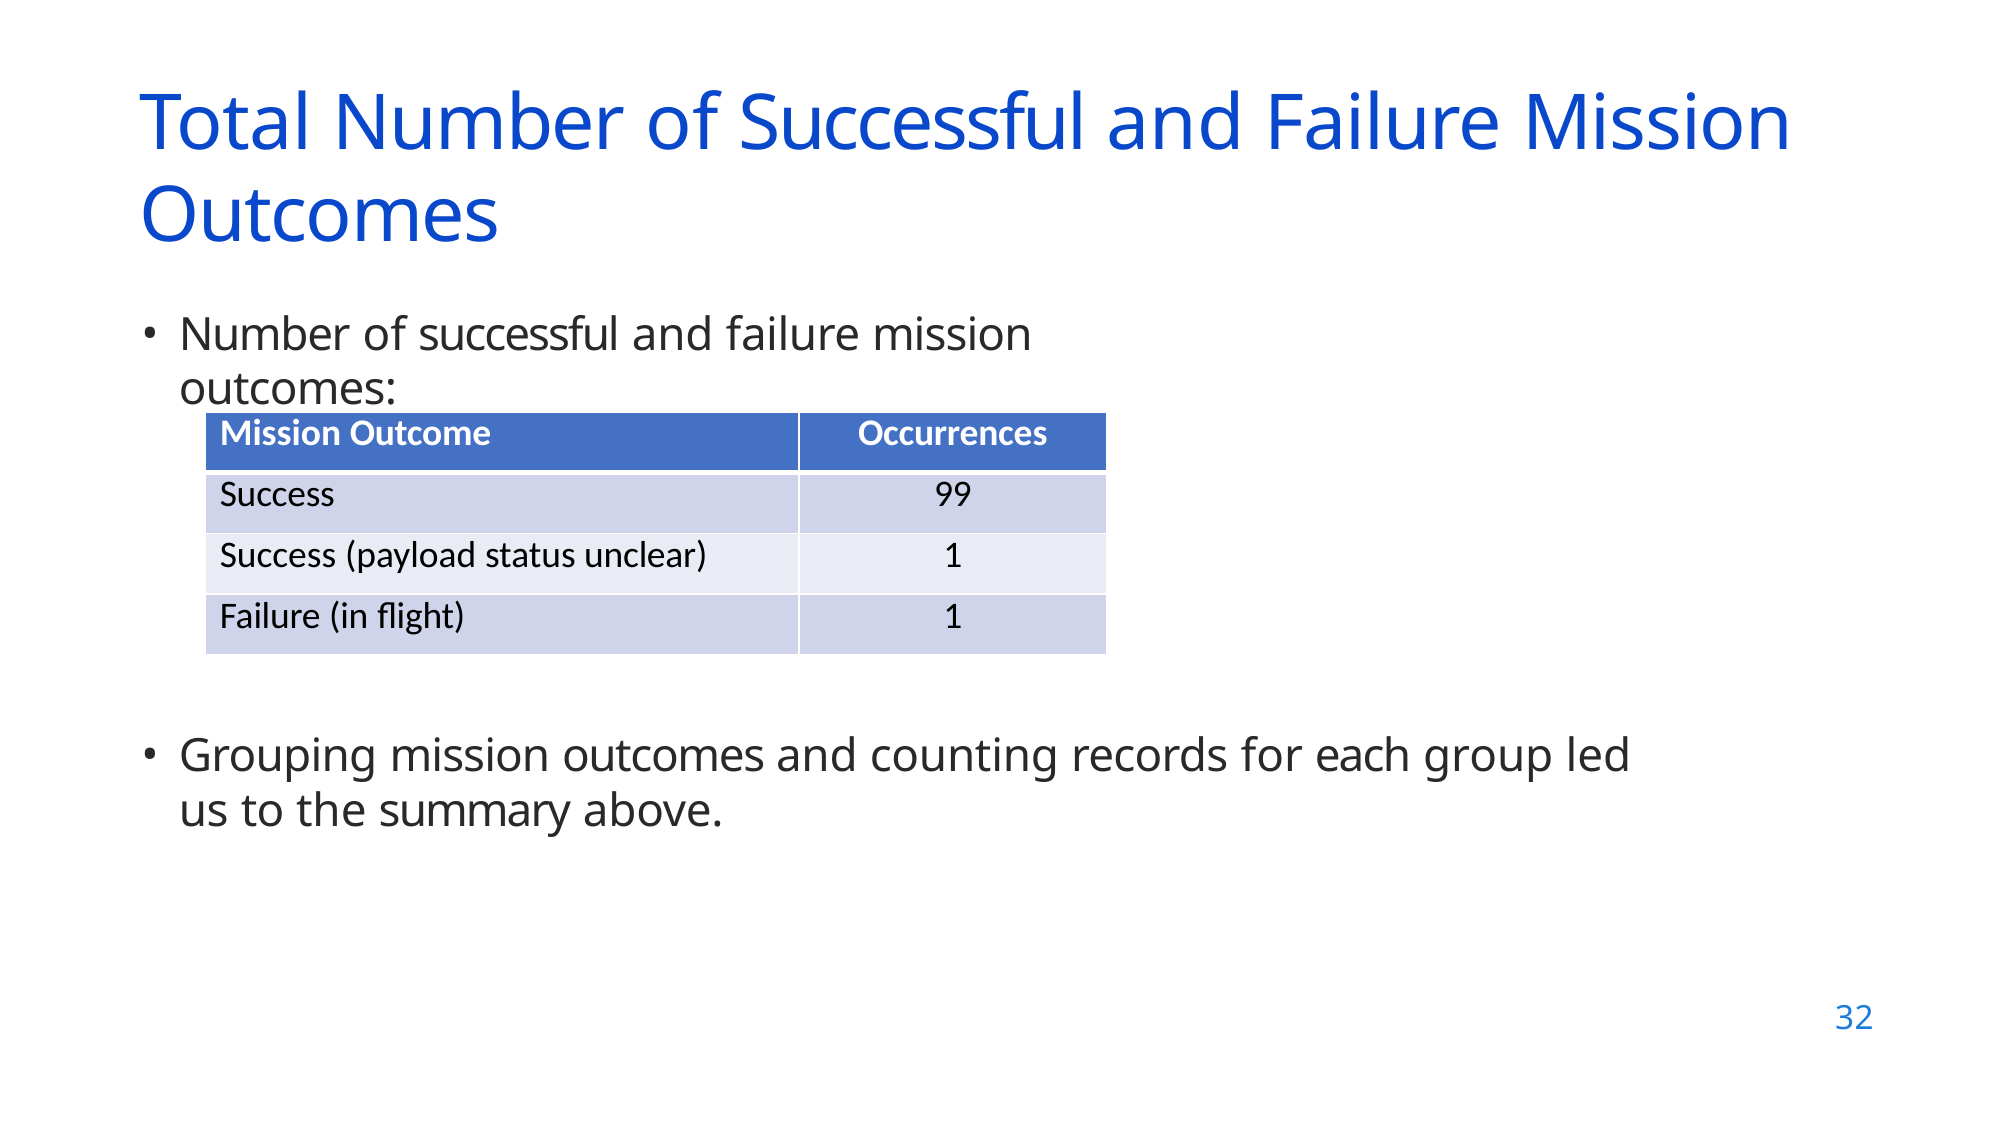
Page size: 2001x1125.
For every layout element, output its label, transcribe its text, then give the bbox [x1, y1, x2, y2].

table_cell 99 [800, 475, 1106, 533]
table_header Mission Outcome [206, 413, 798, 470]
table_cell Success (payload status unclear) [206, 534, 798, 593]
slide_number 32 [1818, 696, 1874, 1125]
table_cell Failure (in flight) [206, 595, 798, 654]
table_header Occurrences [800, 413, 1106, 470]
title Total Number of Successful and Failure Mission Outcomes [137, 59, 1863, 260]
text_box Grouping mission outcomes and counting records for each group led us to the summary above. [139, 723, 1641, 836]
table_cell Success [206, 475, 798, 533]
text_box Number of successful and failure mission outcomes: [139, 302, 1190, 415]
table_cell 1 [800, 534, 1106, 593]
table_cell 1 [800, 595, 1106, 654]
